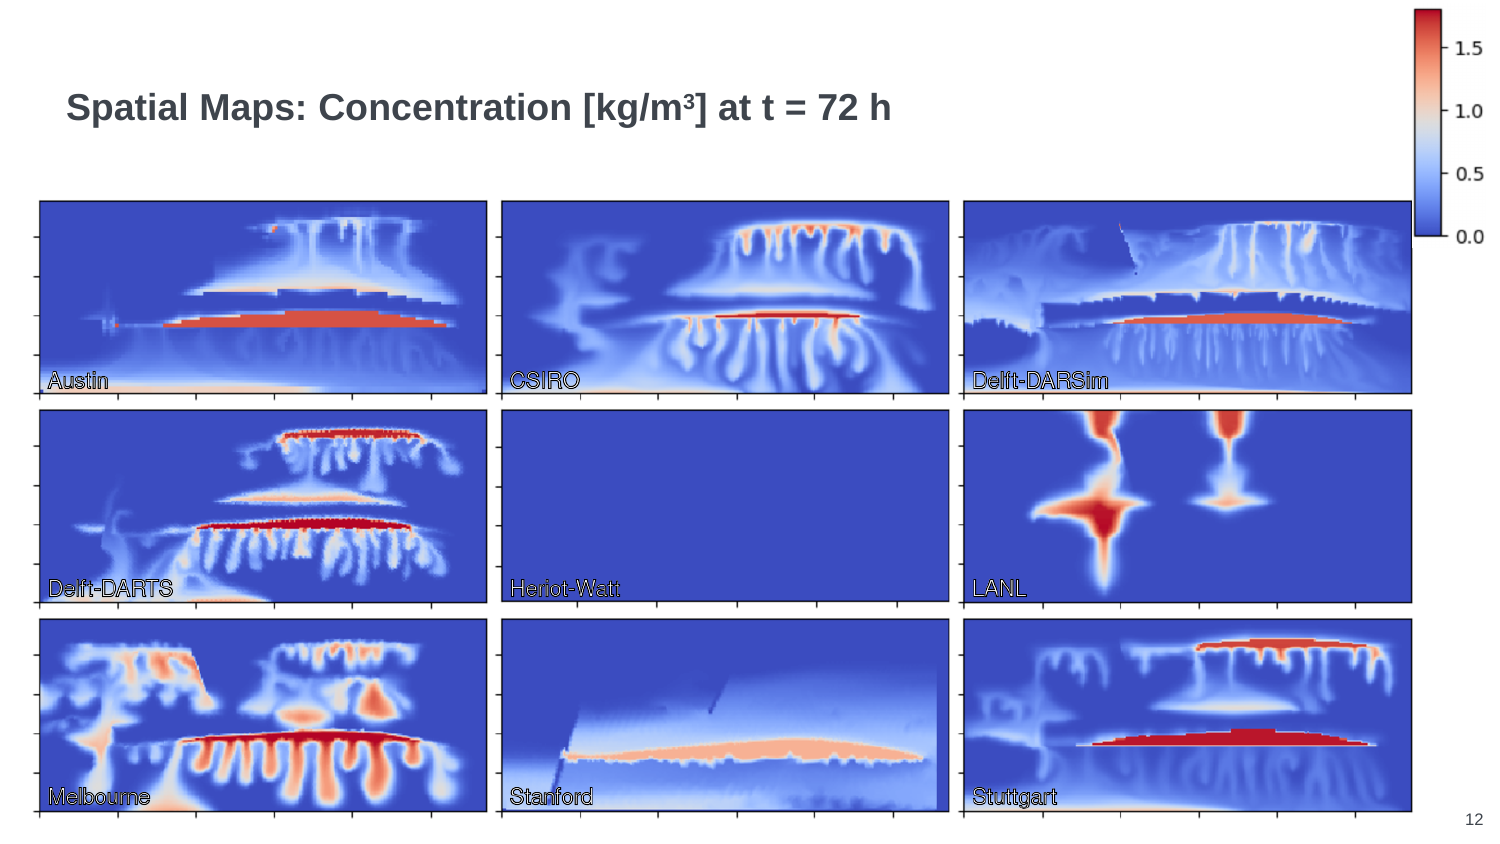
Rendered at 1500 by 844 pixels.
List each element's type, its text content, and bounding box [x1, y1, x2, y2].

slide_number 12 [1408, 786, 1499, 844]
picture [28, 3, 1486, 820]
title Spatial Maps: Concentration [kg/m3] at t = 72 h [51, 72, 1412, 167]
